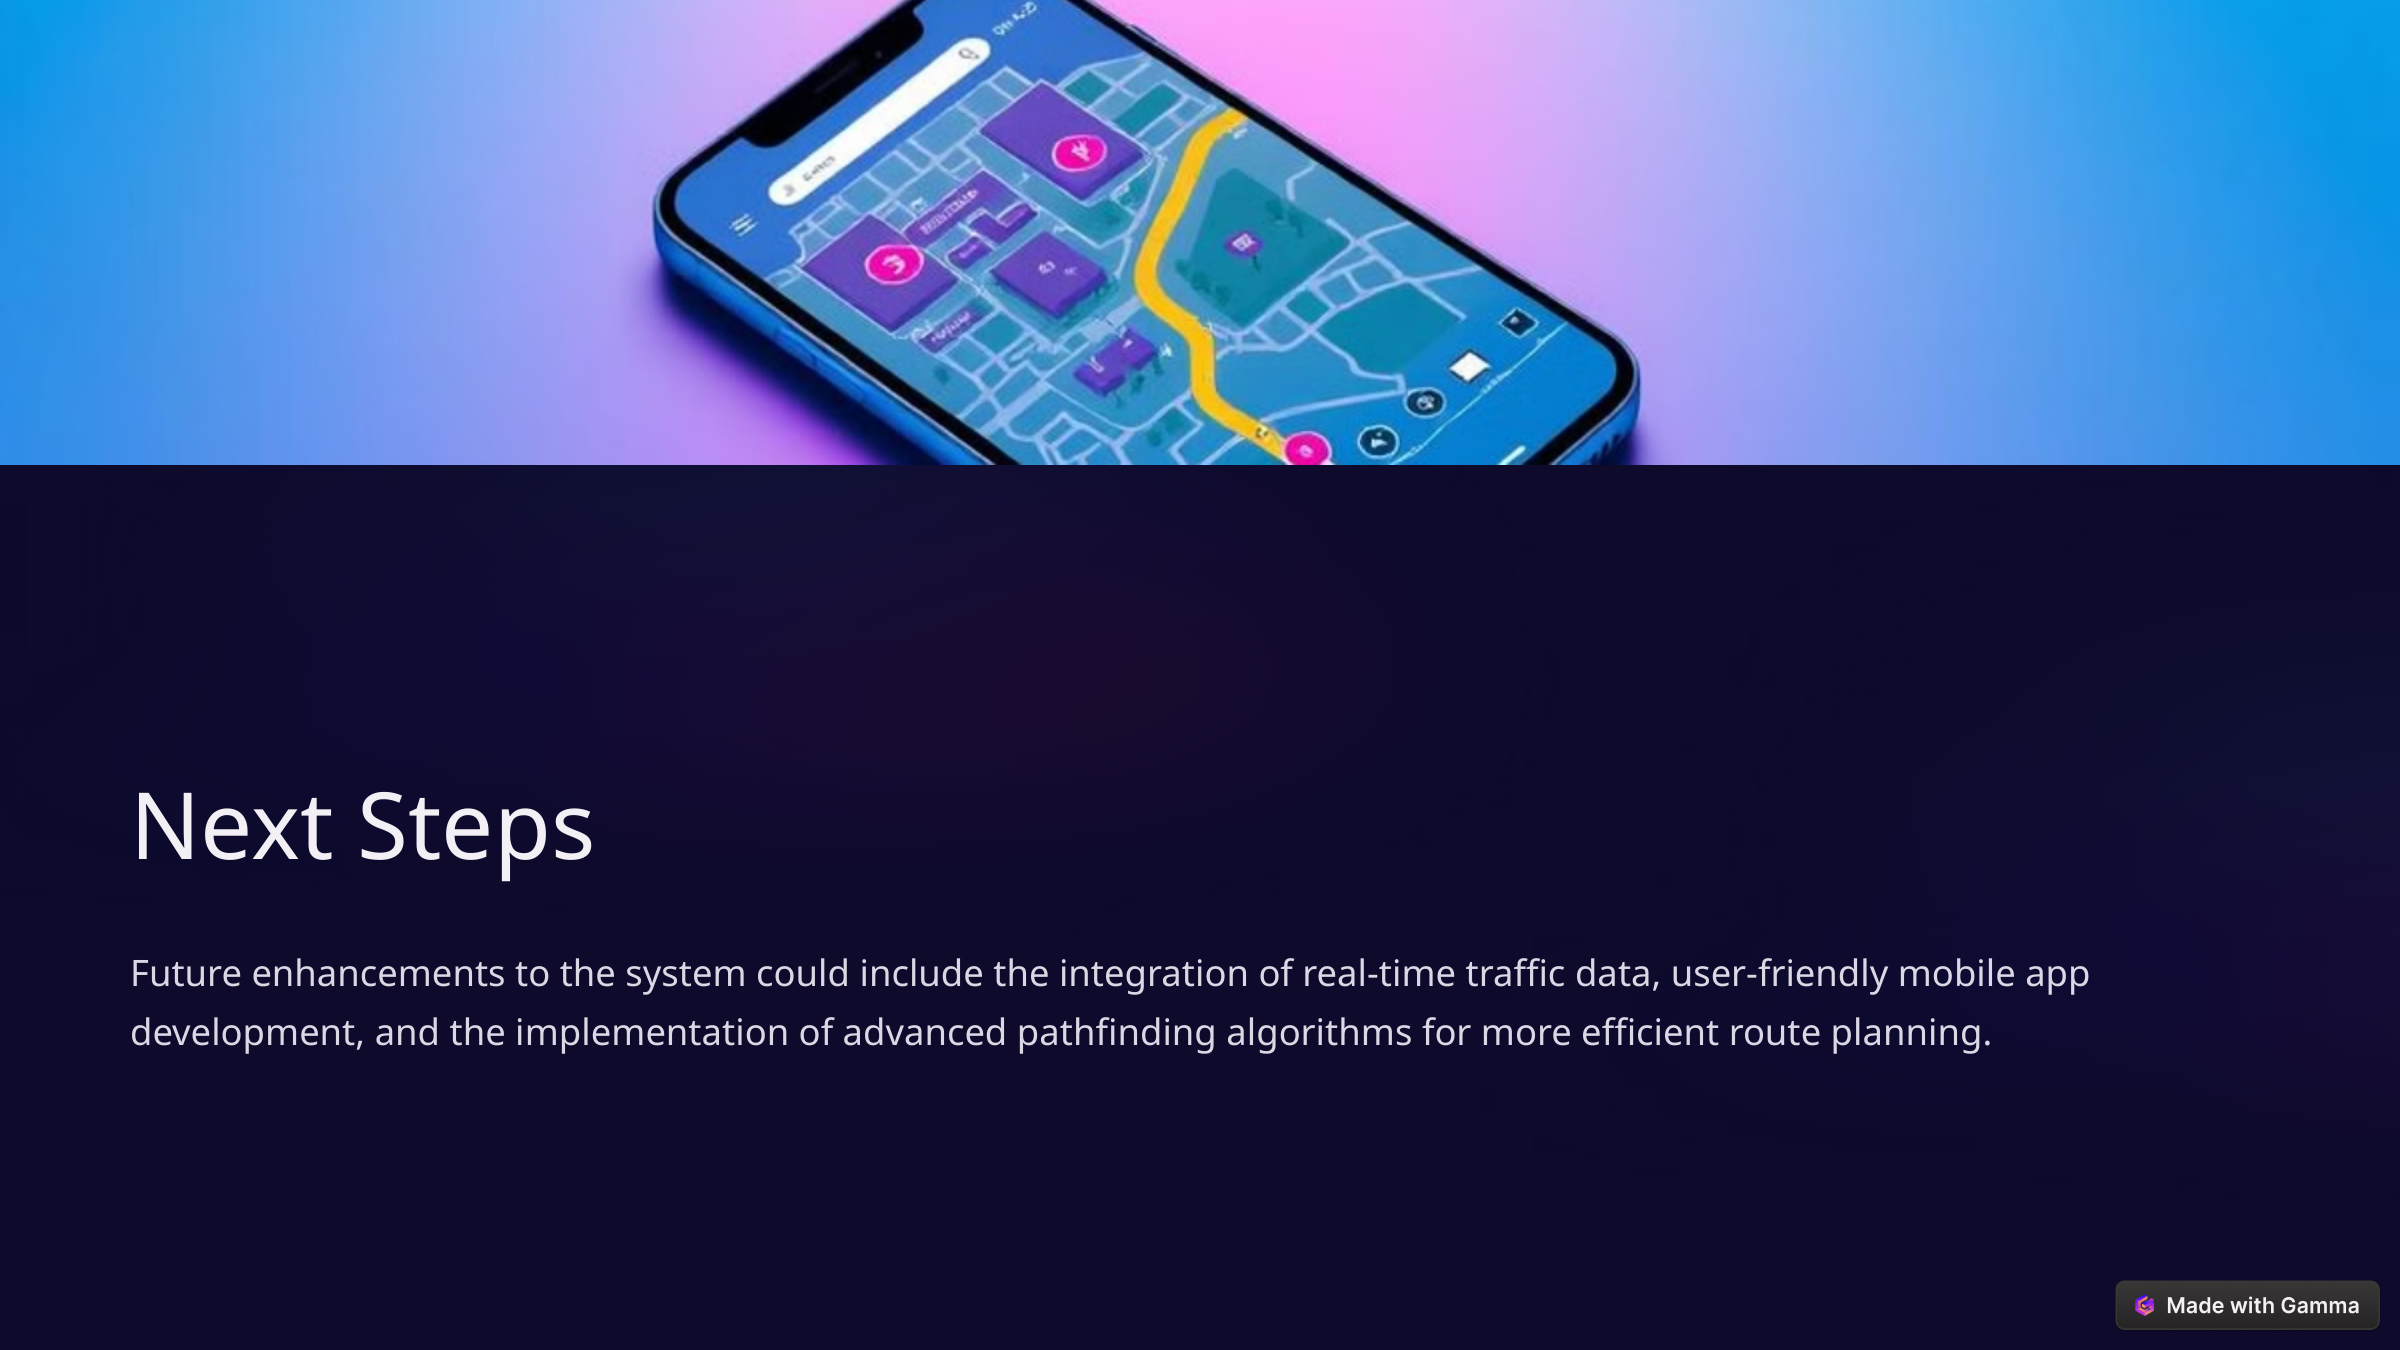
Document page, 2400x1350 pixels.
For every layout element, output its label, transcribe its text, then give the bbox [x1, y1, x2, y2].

text_box Future enhancements to the system could include the integration of real-time traffic data, user-friendly mobile app development, and the implementation of advanced pathfinding algorithms for more efficient route planning. [130, 933, 2270, 1053]
text_box Next Steps [130, 761, 1061, 879]
picture [0, 0, 2400, 466]
picture [2106, 1271, 2389, 1339]
